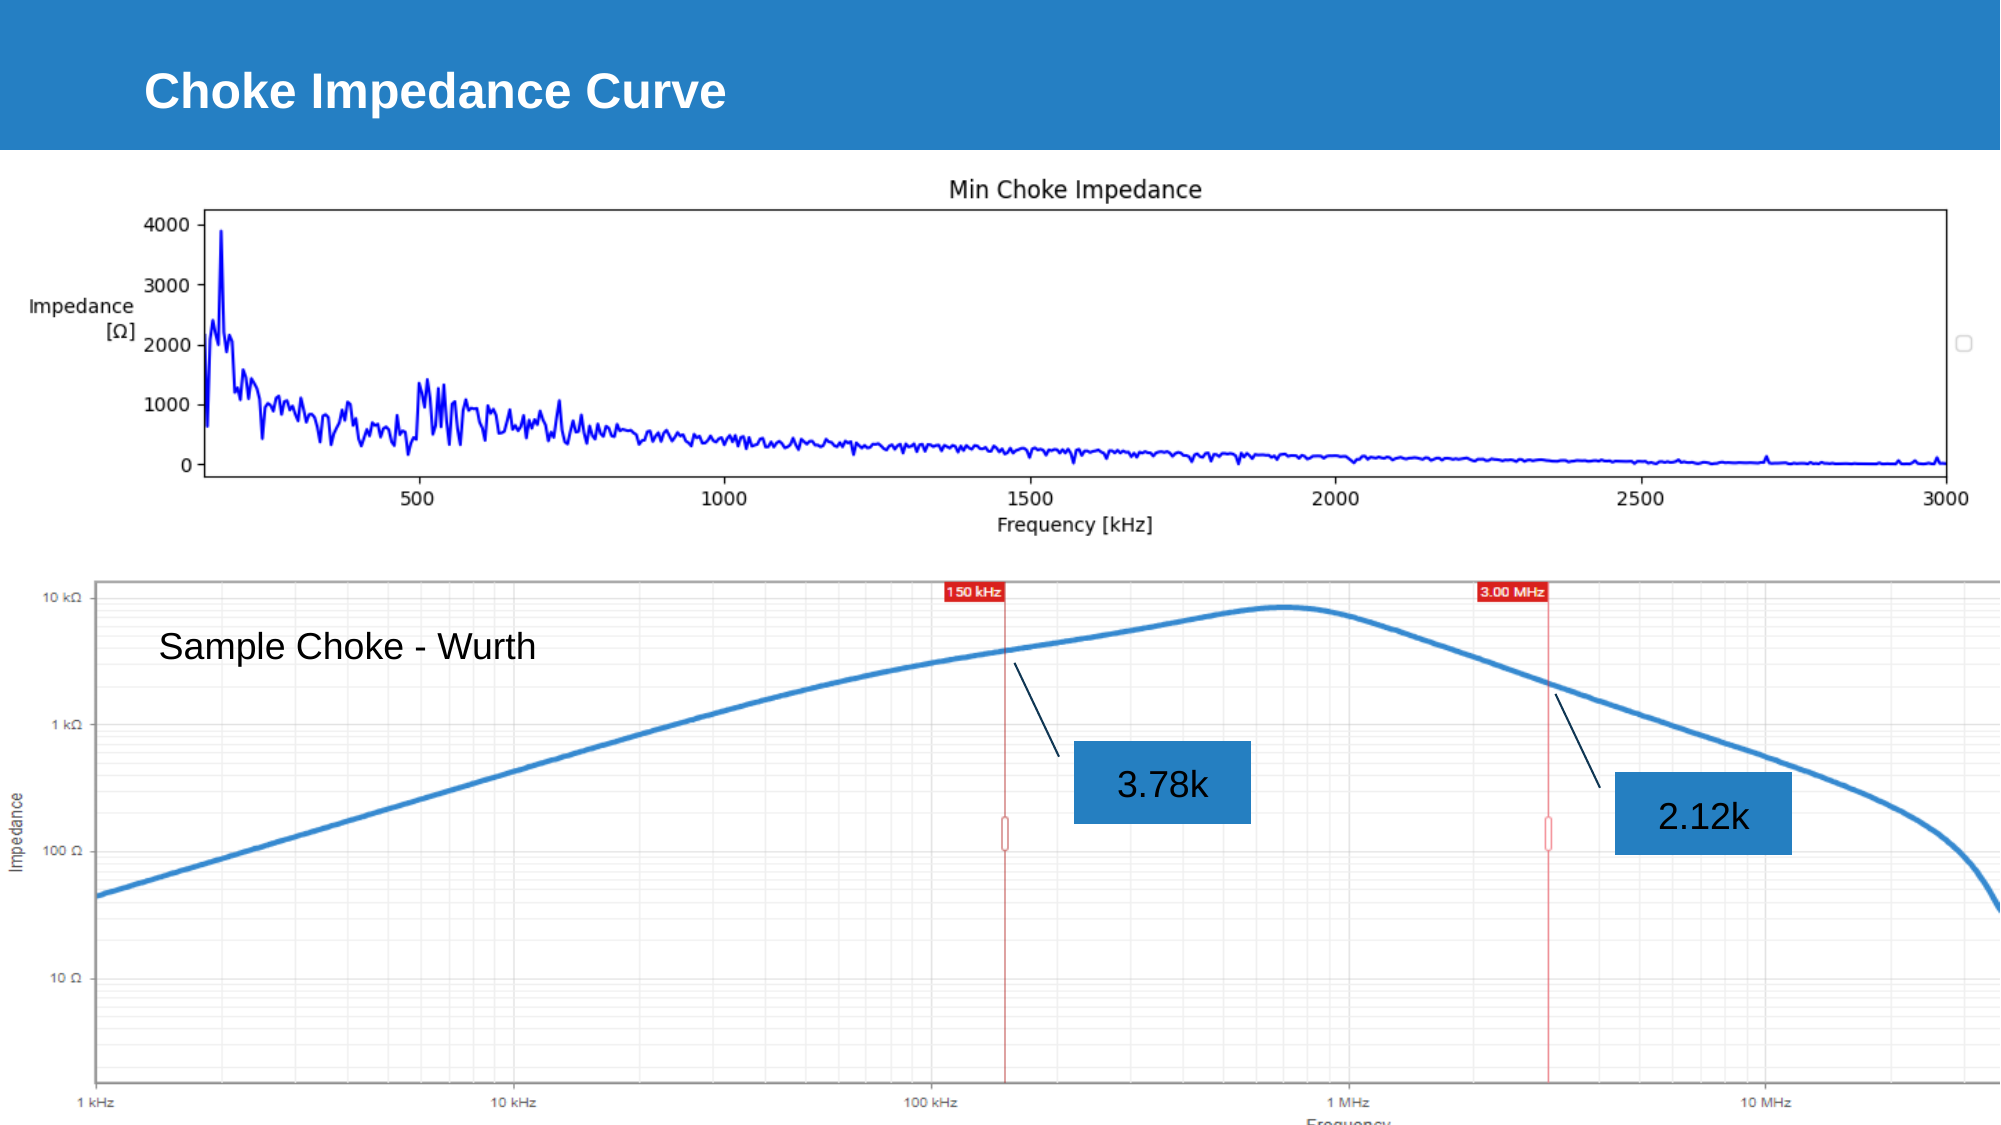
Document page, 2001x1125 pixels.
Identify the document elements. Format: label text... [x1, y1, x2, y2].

list Choke Impedance Curve [129, 57, 1557, 150]
picture [0, 150, 2000, 565]
picture [0, 574, 2000, 1125]
